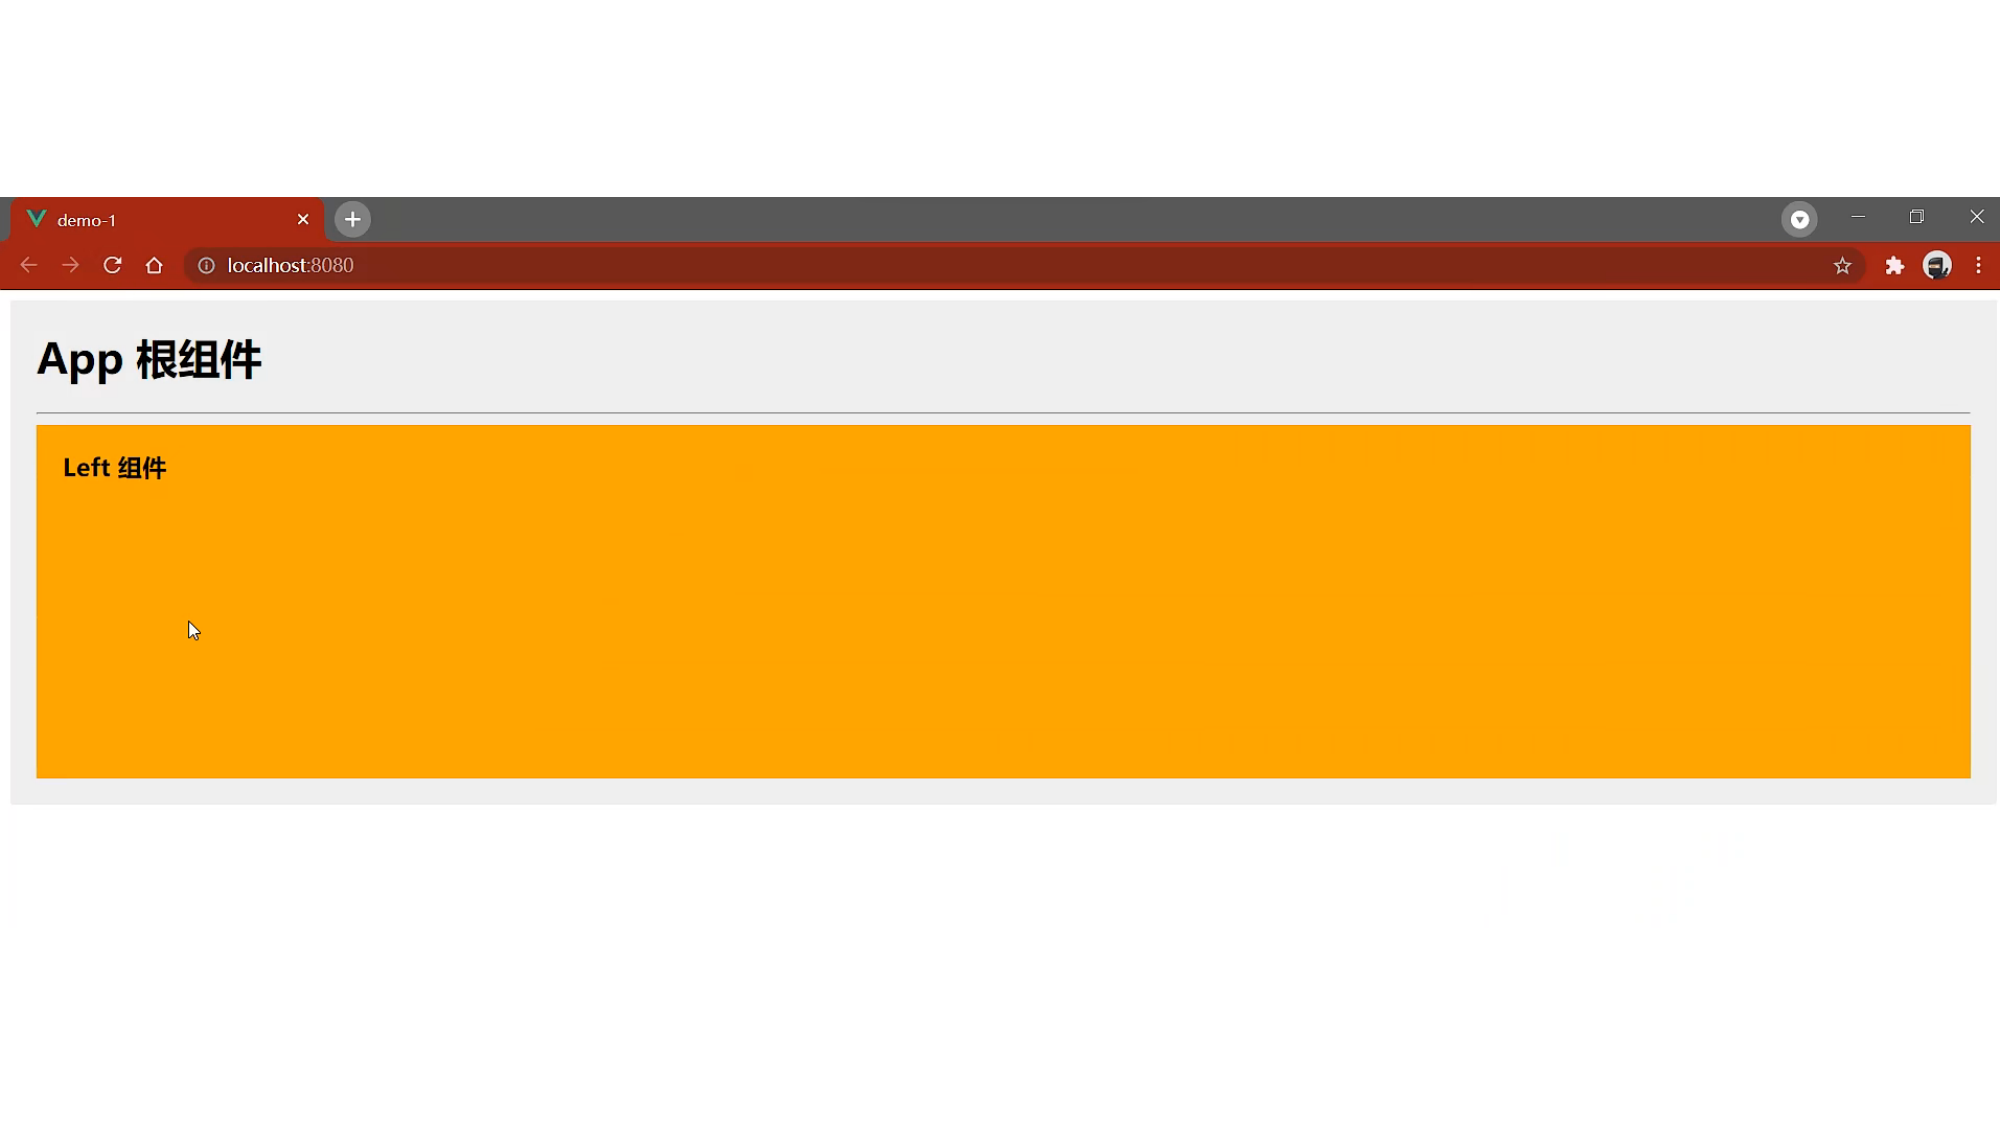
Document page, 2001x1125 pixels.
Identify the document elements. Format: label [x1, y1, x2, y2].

picture [0, 197, 2000, 928]
